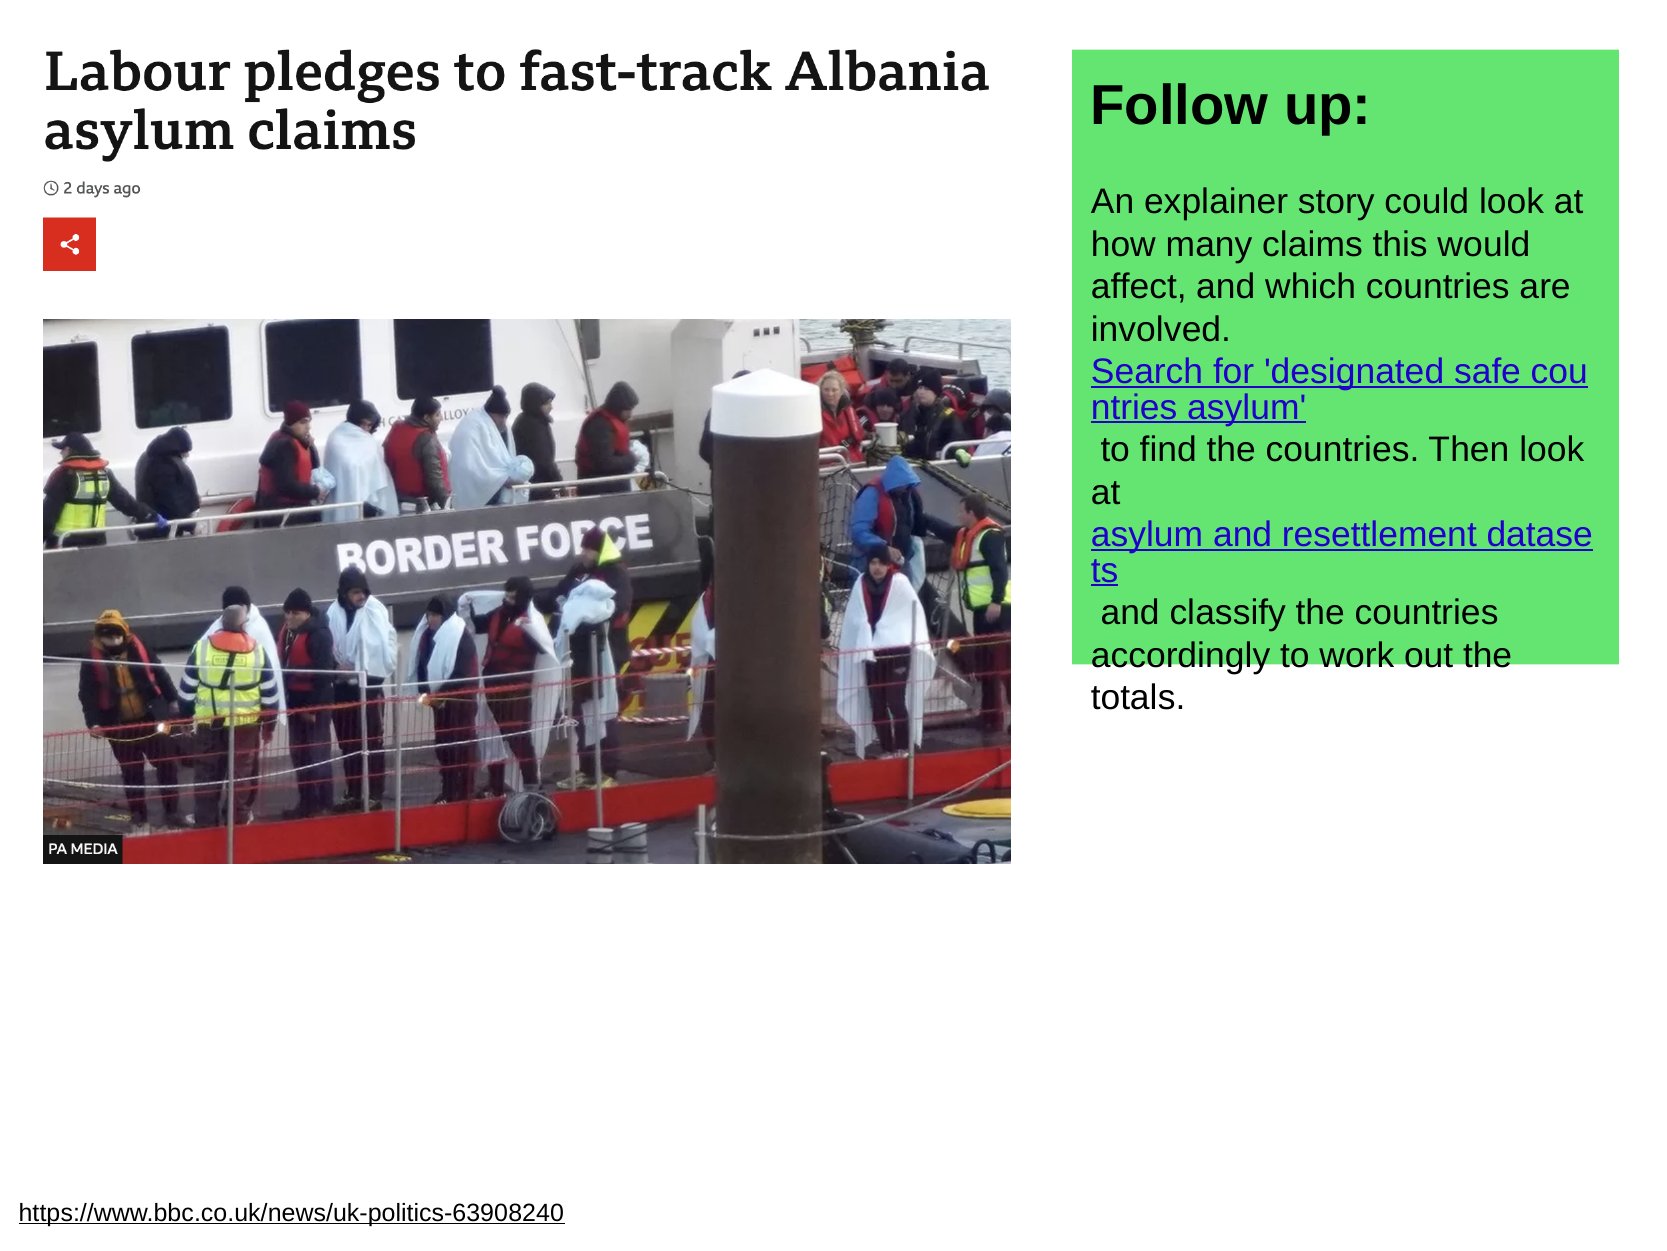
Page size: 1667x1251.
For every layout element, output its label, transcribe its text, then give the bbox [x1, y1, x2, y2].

picture [27, 36, 1030, 875]
text_box Follow up: An explainer story could look at how many claims this would affect, and which countries are involved. Search for 'designated safe countries asylum' to find the countries. Then look at asylum and resettlement datasets and classify the countries accordingly to work out the totals. [1072, 49, 1619, 665]
text_box https://www.bbc.co.uk/news/uk-politics-63908240 [0, 1181, 1046, 1242]
